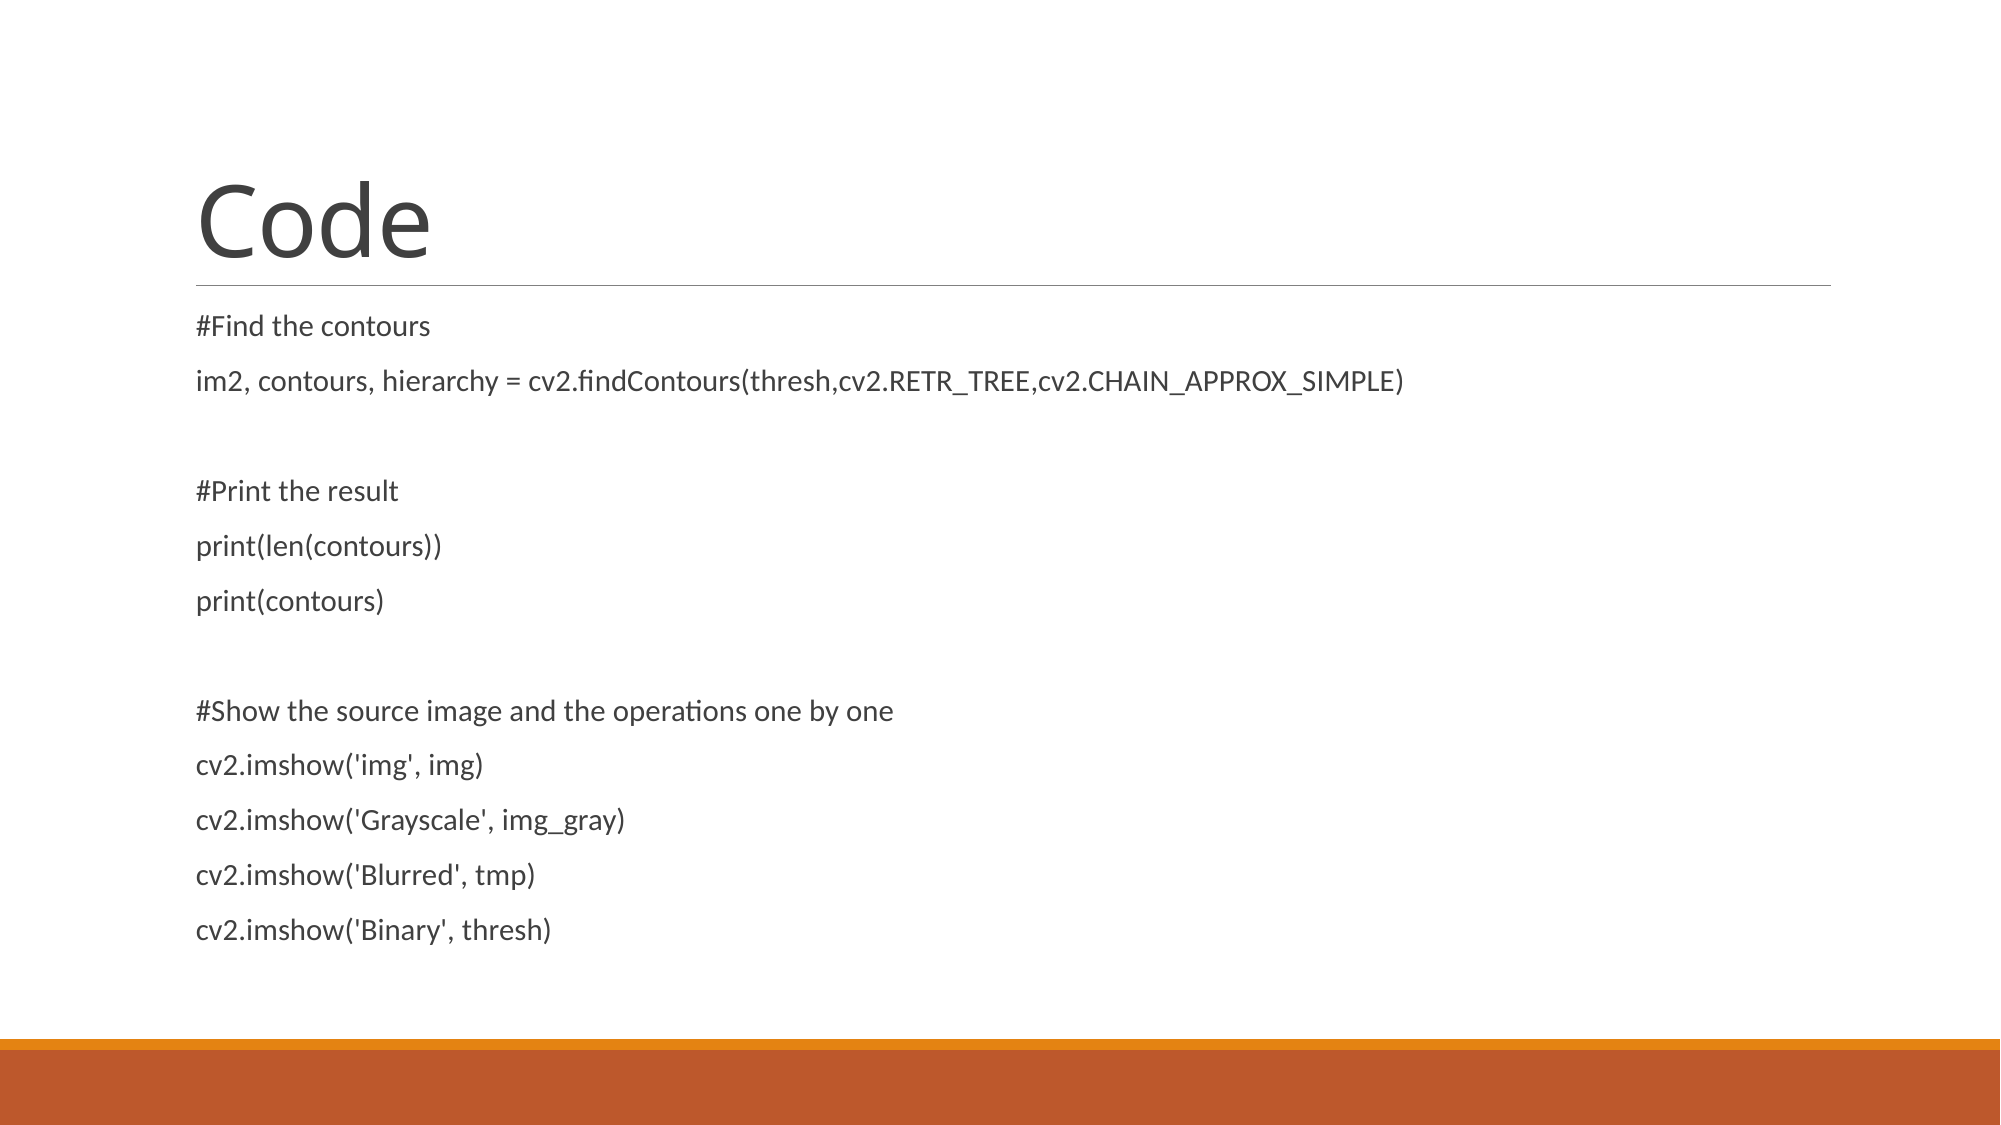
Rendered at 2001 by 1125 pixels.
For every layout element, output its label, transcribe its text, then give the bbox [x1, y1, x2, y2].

title Code [180, 47, 1830, 285]
list #Find the contours im2, contours, hierarchy = cv2.findContours(thresh,cv2.RETR_TREE,cv2.CHAIN_APPROX_SIMPLE) #Print the result print(len(contours)) print(contours) #Show the source image and the operations one by one cv2.imshow('img', img) cv2.imshow('Grayscale', img_gray) cv2.imshow('Blurred', tmp) cv2.imshow('Binary', thresh) [180, 302, 1830, 963]
